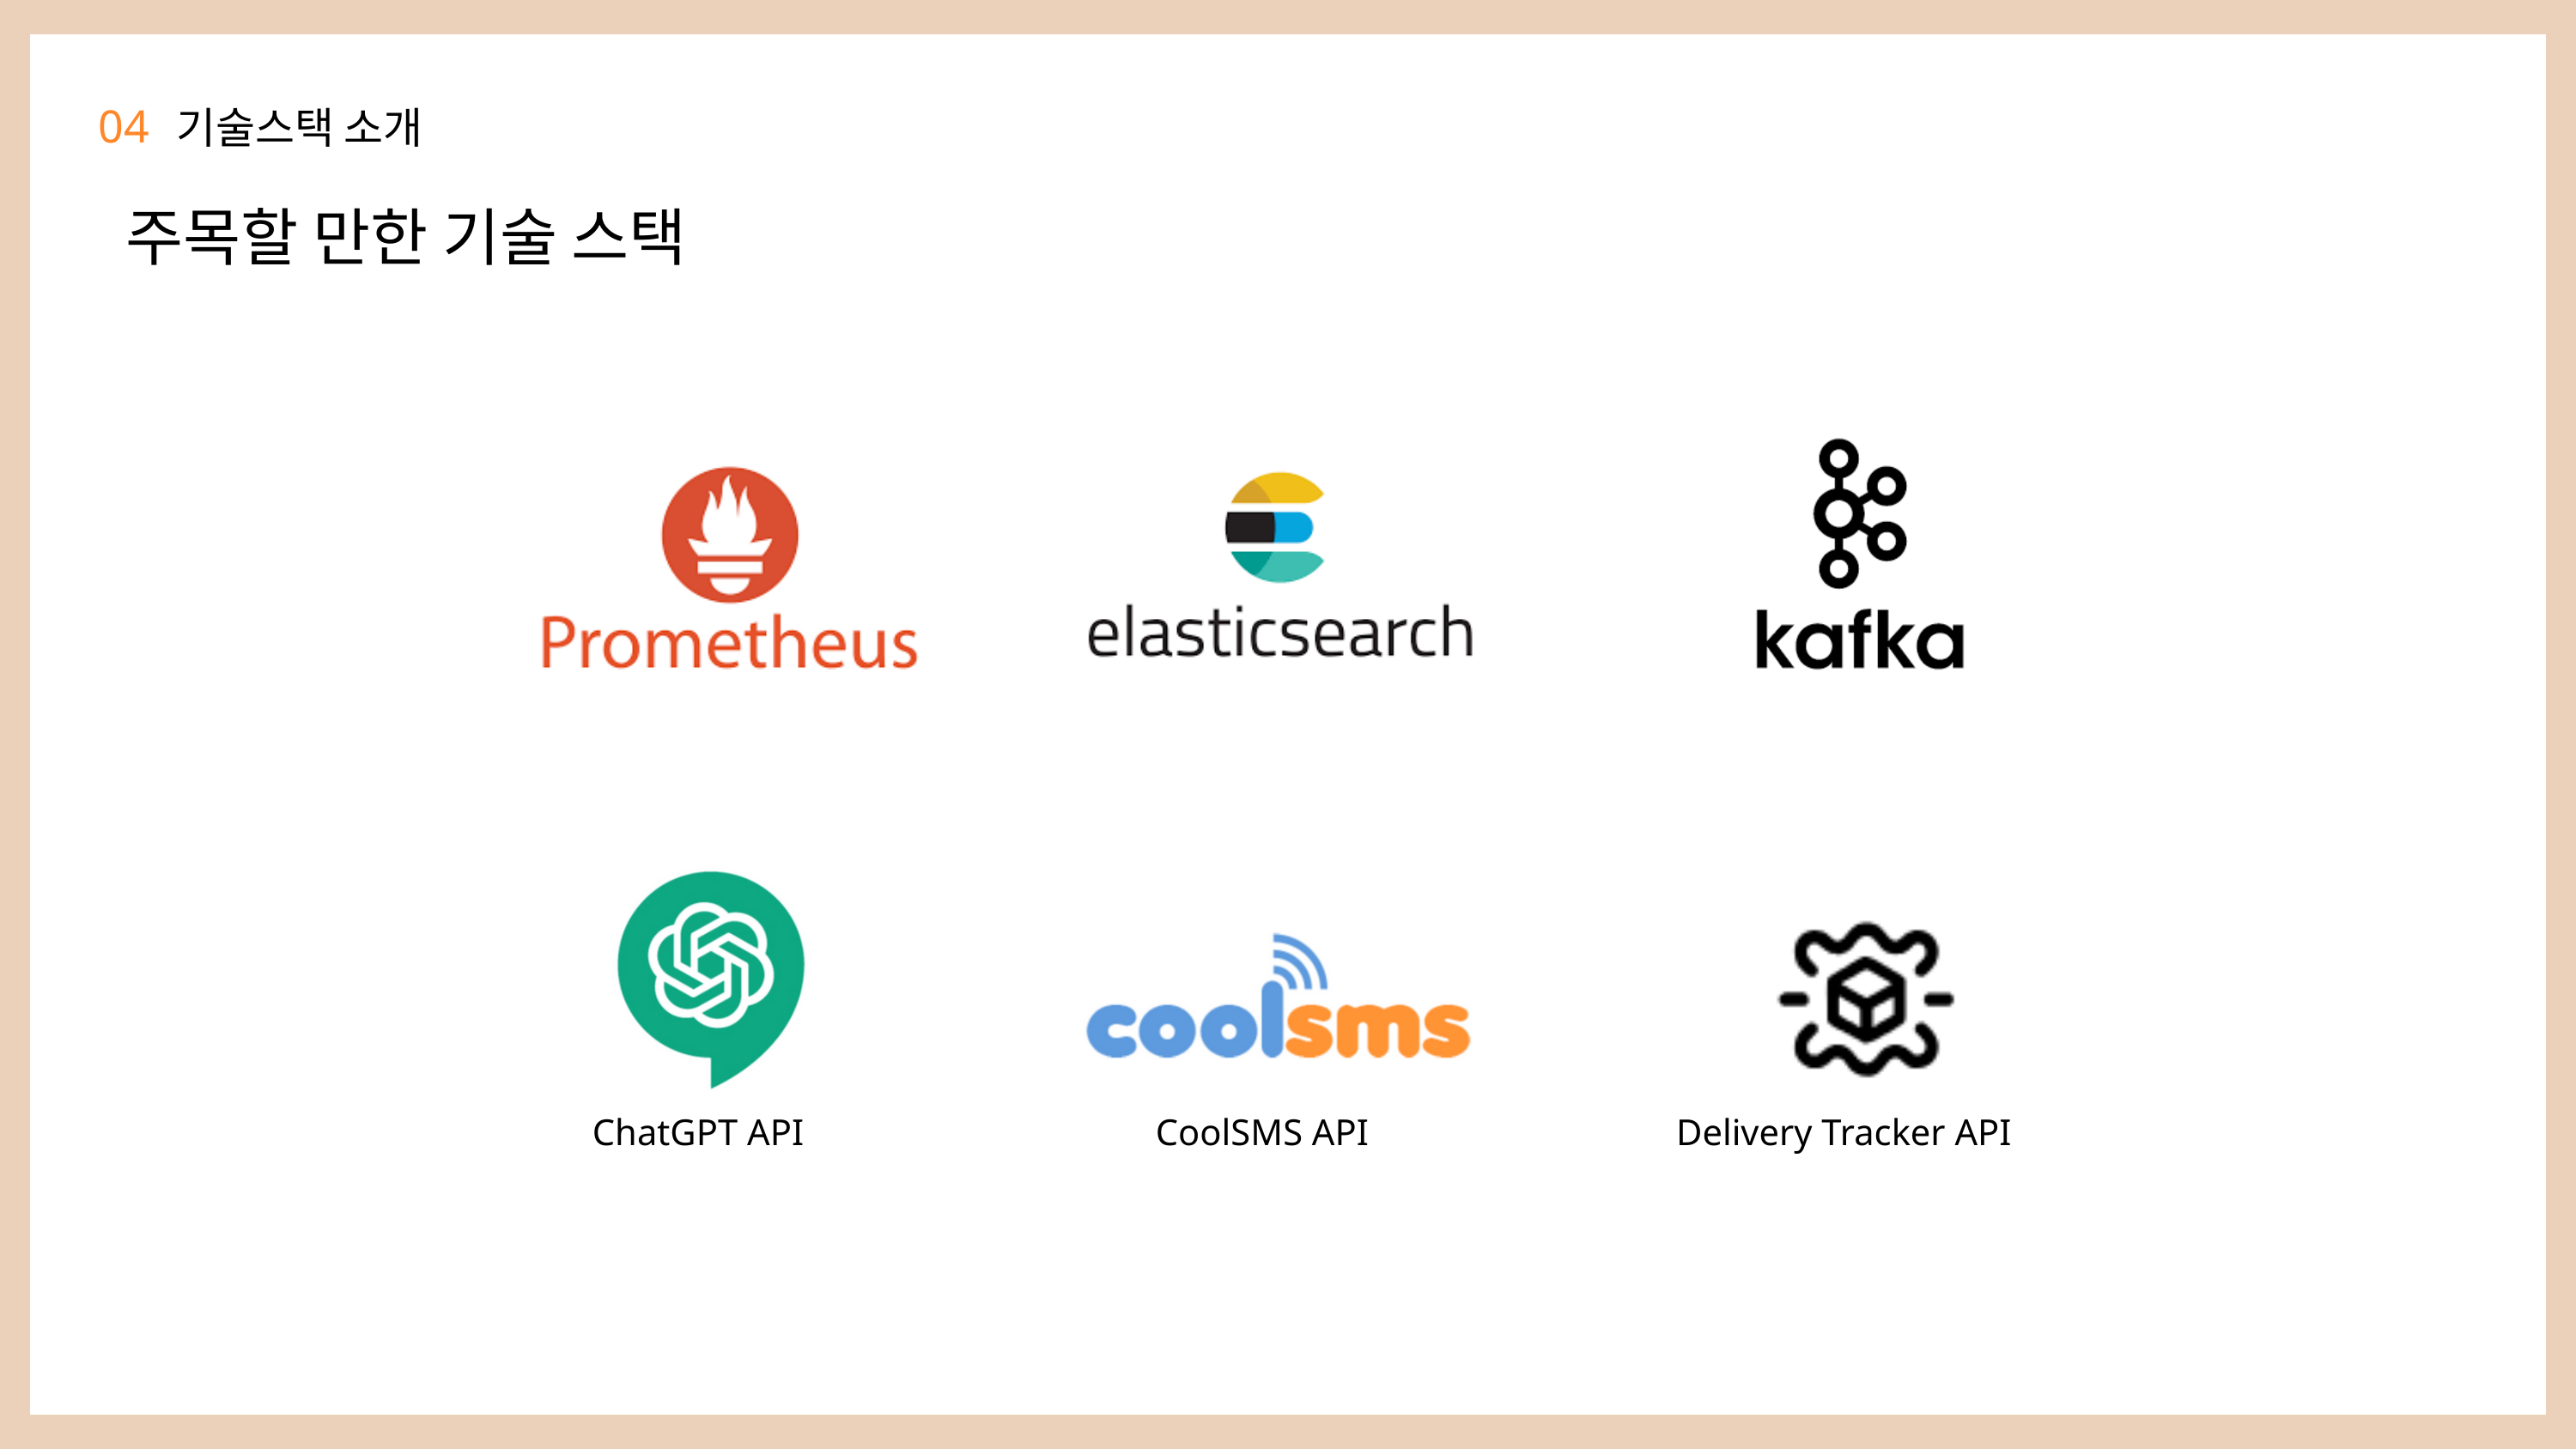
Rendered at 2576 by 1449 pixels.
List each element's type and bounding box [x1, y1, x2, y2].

text_box [1675, 889, 2044, 1150]
text_box [1077, 914, 1490, 1150]
text_box [29, 33, 2547, 1416]
text_box [592, 862, 824, 1150]
